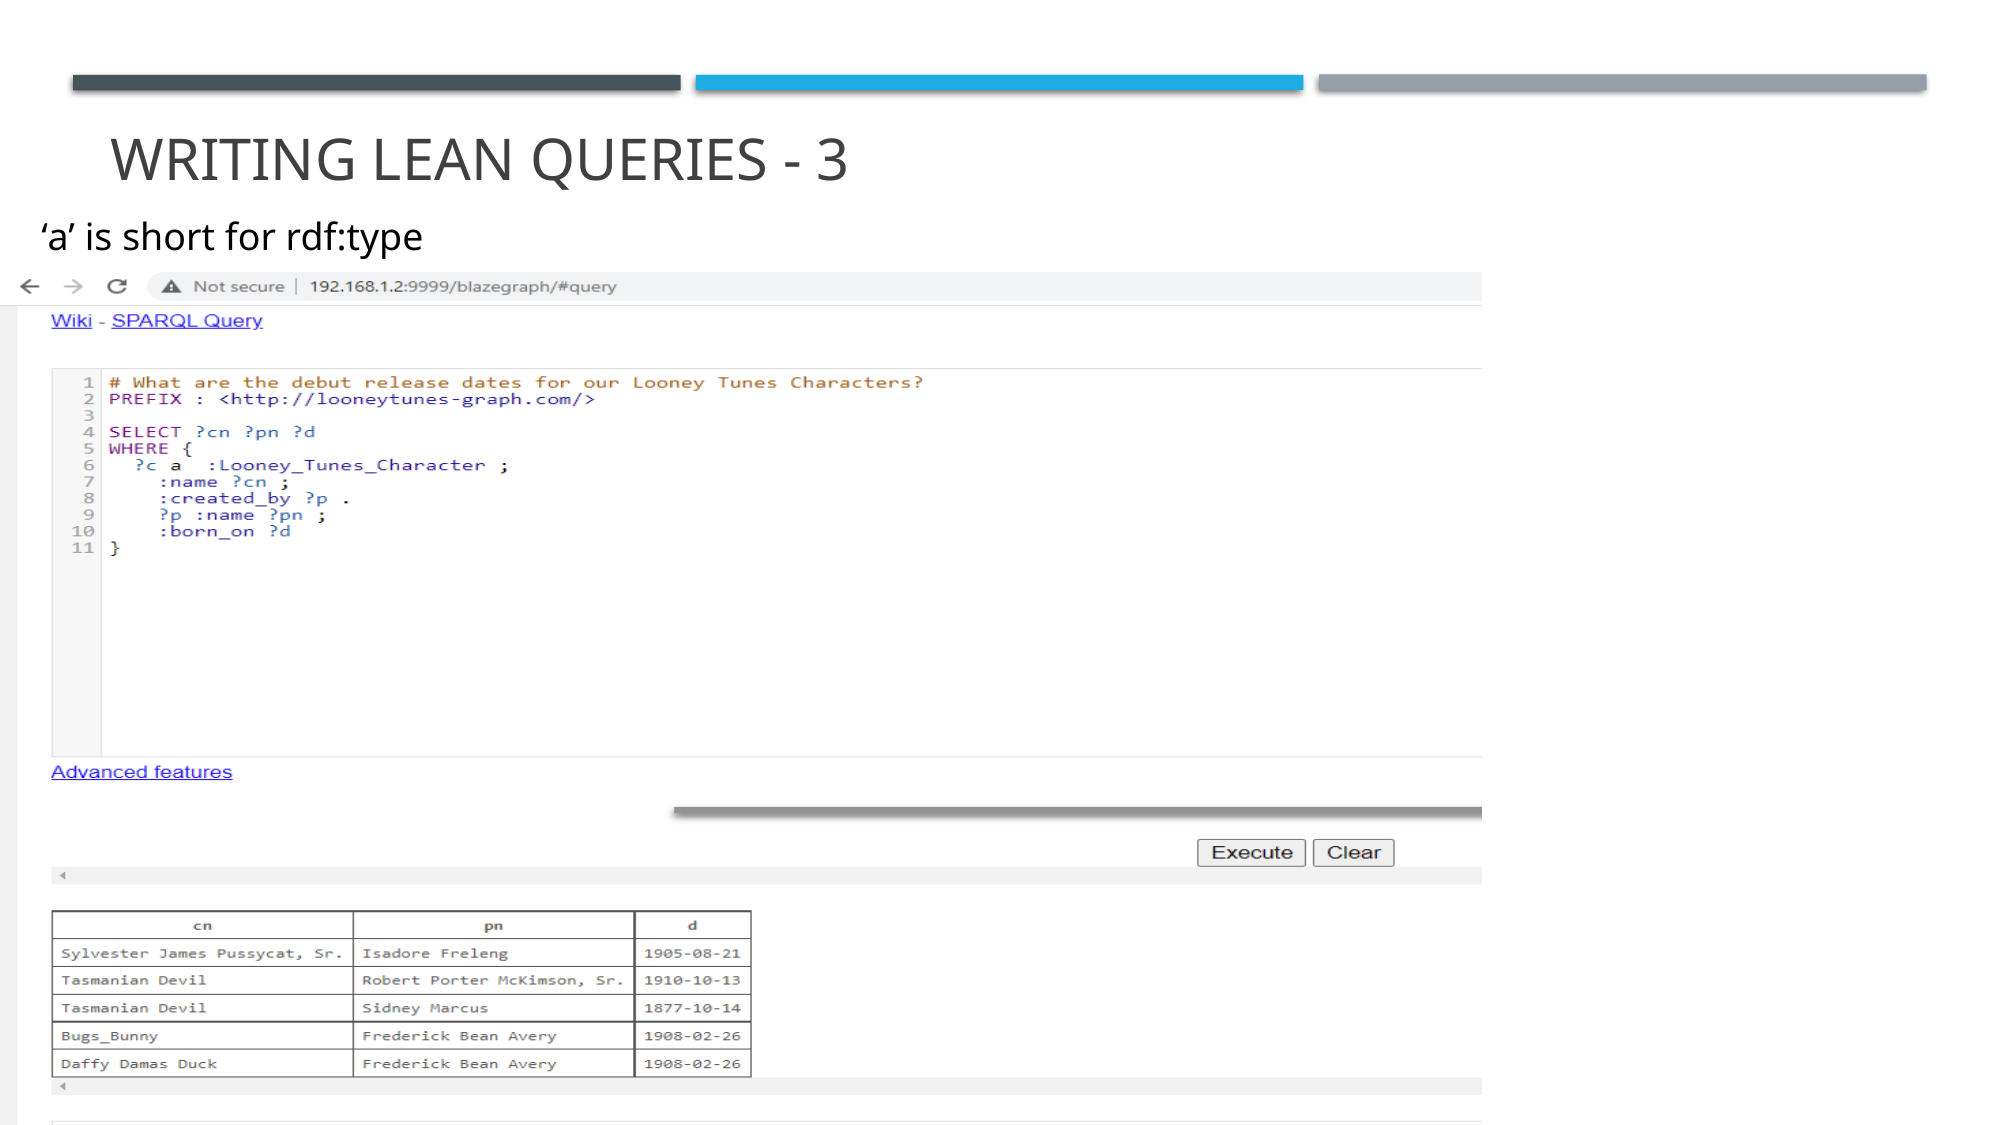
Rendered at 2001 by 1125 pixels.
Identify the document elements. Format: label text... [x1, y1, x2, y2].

picture [0, 271, 1483, 1125]
title Writing lean queries - 3 [95, 115, 1905, 200]
text_box ‘a’ is short for rdf:type [26, 205, 439, 266]
